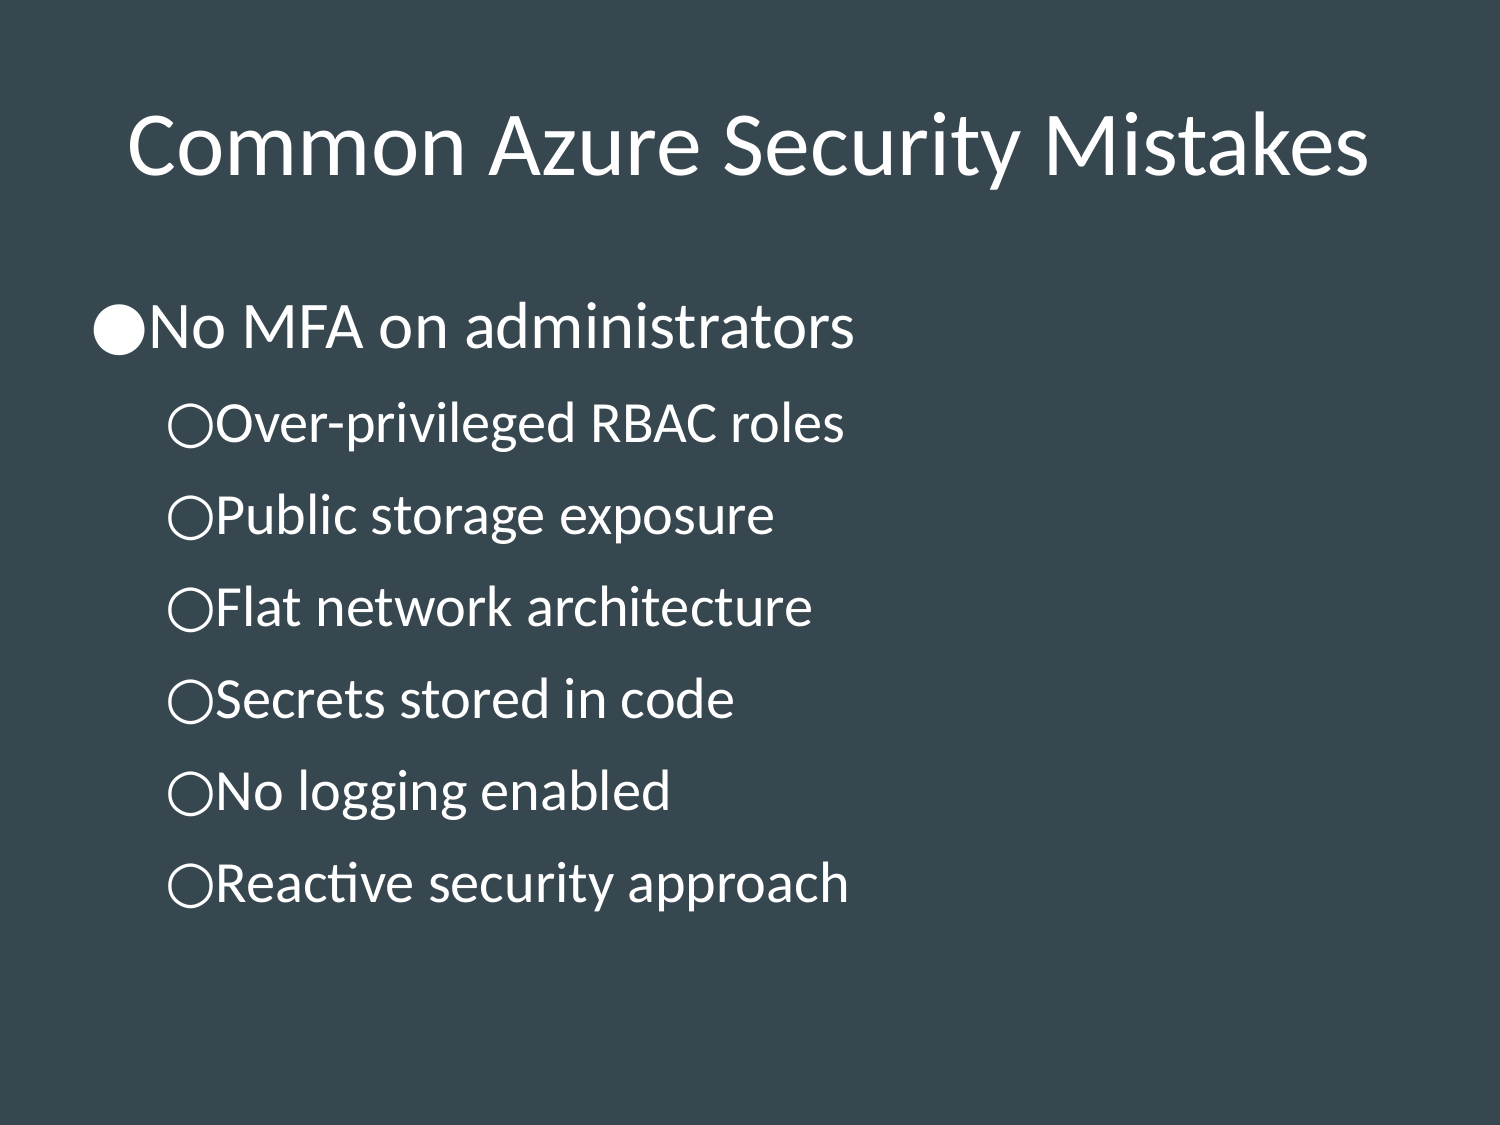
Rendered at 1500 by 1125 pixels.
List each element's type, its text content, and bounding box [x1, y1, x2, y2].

list No MFA on administrators Over-privileged RBAC roles Public storage exposure Flat network architecture Secrets stored in code No logging enabled Reactive security approach [75, 262, 1425, 1005]
title Common Azure Security Mistakes [75, 45, 1425, 233]
